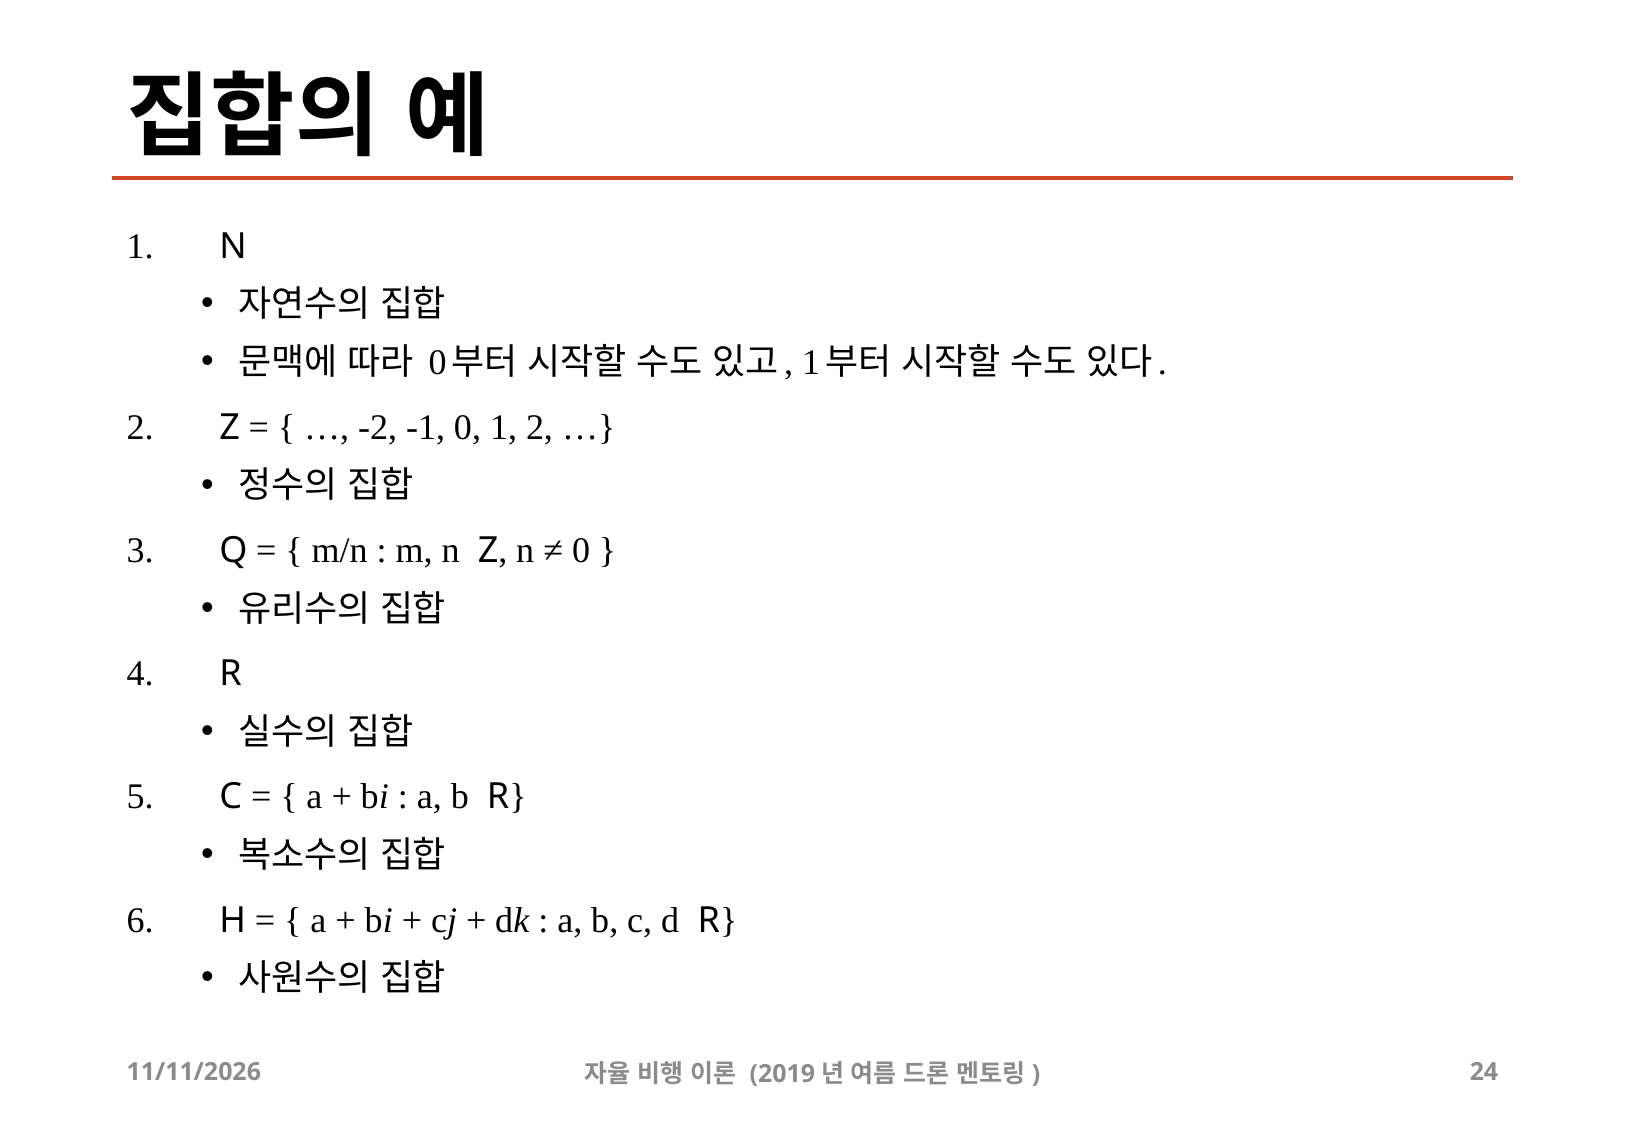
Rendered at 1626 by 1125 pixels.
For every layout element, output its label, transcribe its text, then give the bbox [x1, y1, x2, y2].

title 집합의 예 [111, 59, 1514, 179]
slide_number 24 [1433, 1042, 1514, 1103]
footer 자율 비행 이론 (2019년 여름 드론 멘토링) [538, 1042, 1087, 1103]
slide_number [111, 1042, 303, 1103]
